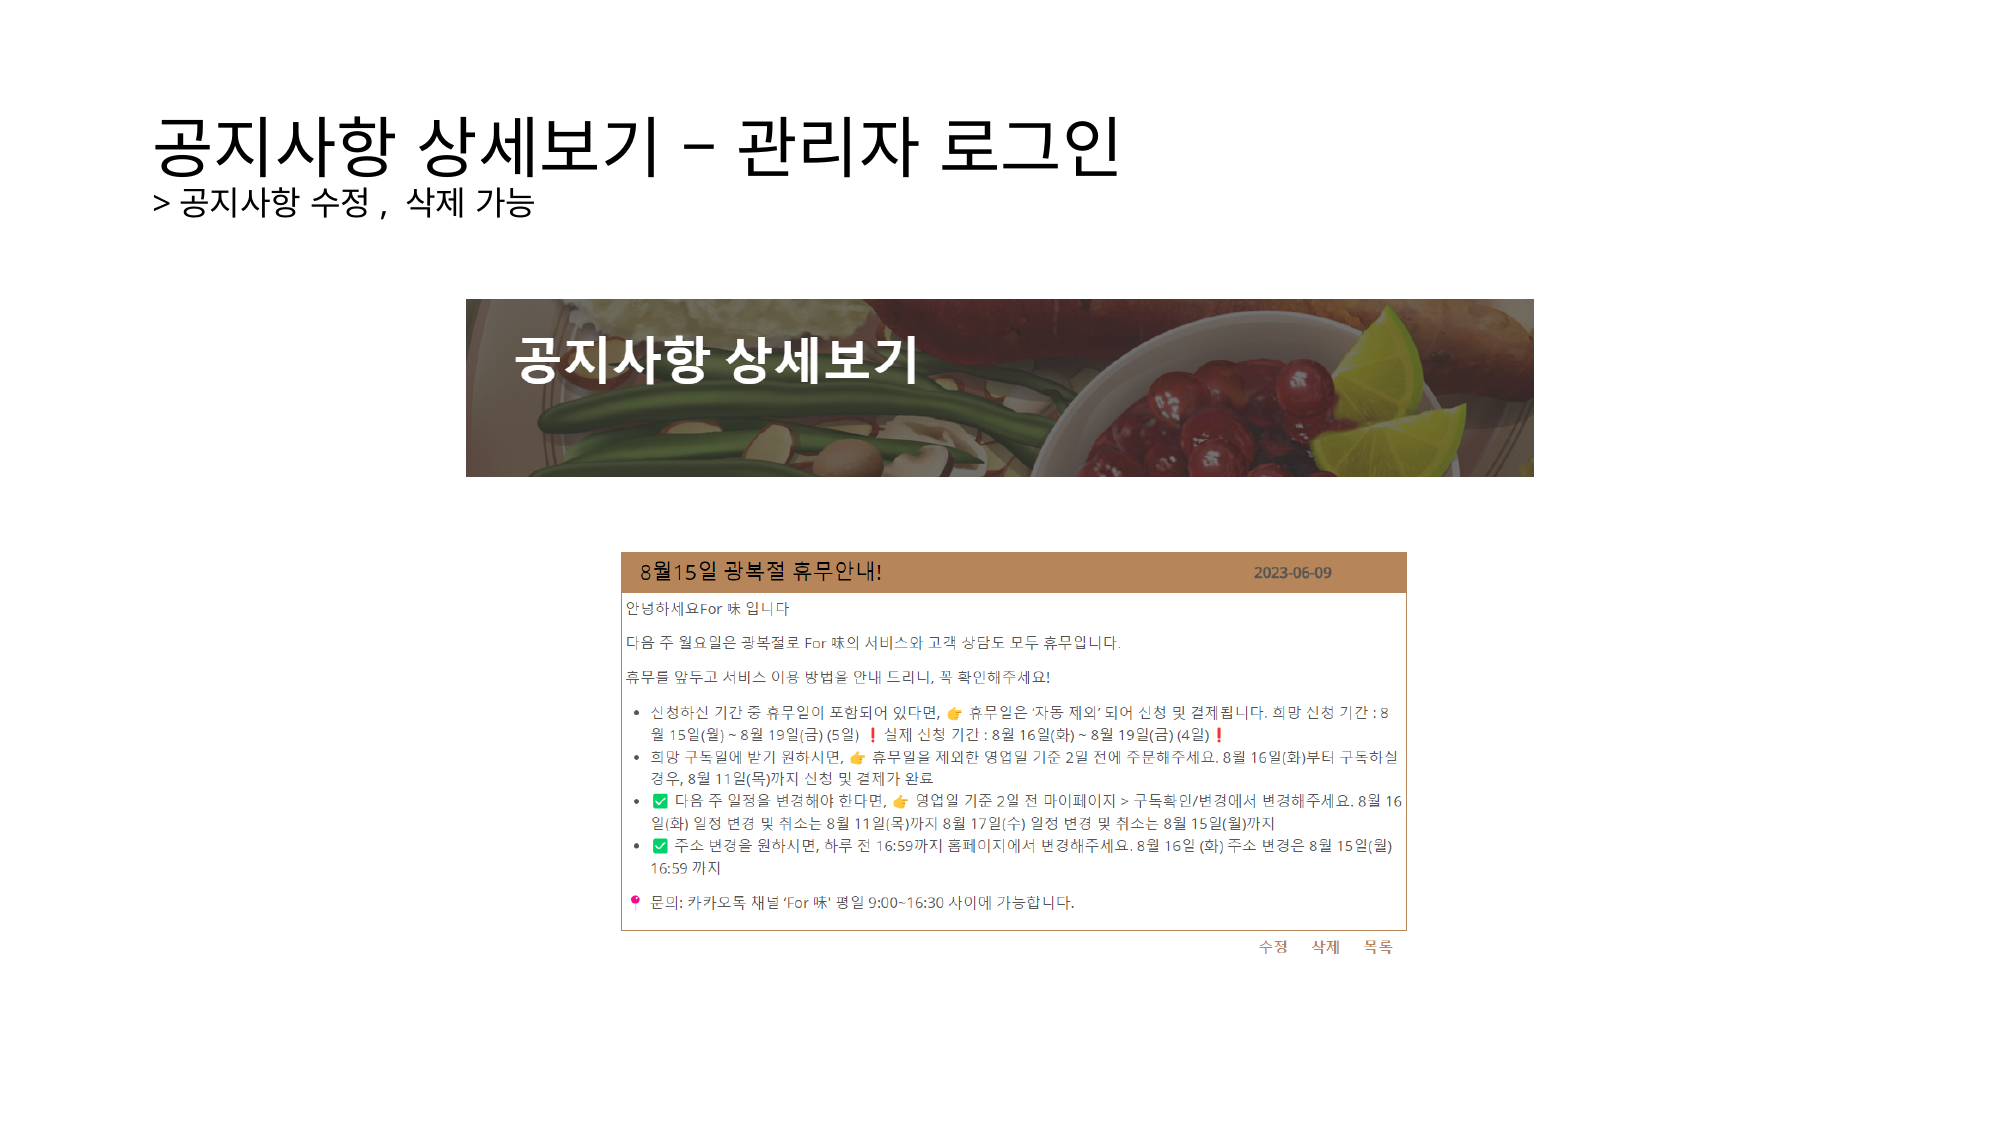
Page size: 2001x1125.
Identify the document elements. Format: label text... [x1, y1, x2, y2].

title 공지사항 상세보기 – 관리자 로그인 >공지사항 수정, 삭제 가능 [137, 59, 1863, 278]
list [466, 299, 1534, 1014]
